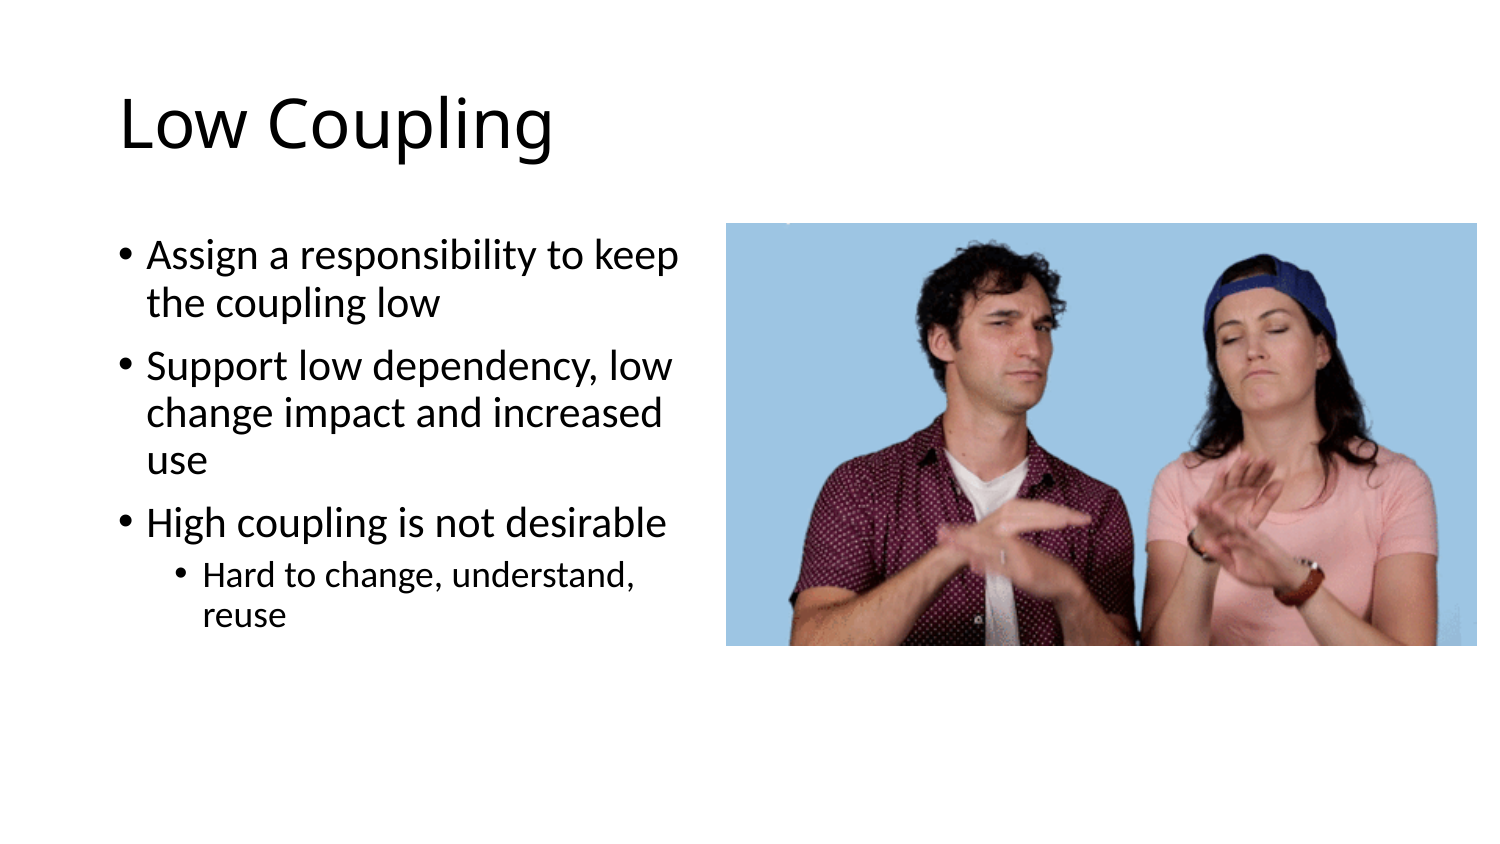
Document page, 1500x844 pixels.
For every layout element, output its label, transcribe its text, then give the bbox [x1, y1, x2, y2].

picture [726, 223, 1477, 646]
title Low Coupling [103, 44, 1397, 208]
list Assign a responsibility to keep the coupling low Support low dependency, low change impact and increased use High coupling is not desirable Hard to change, understand, reuse [103, 224, 741, 760]
